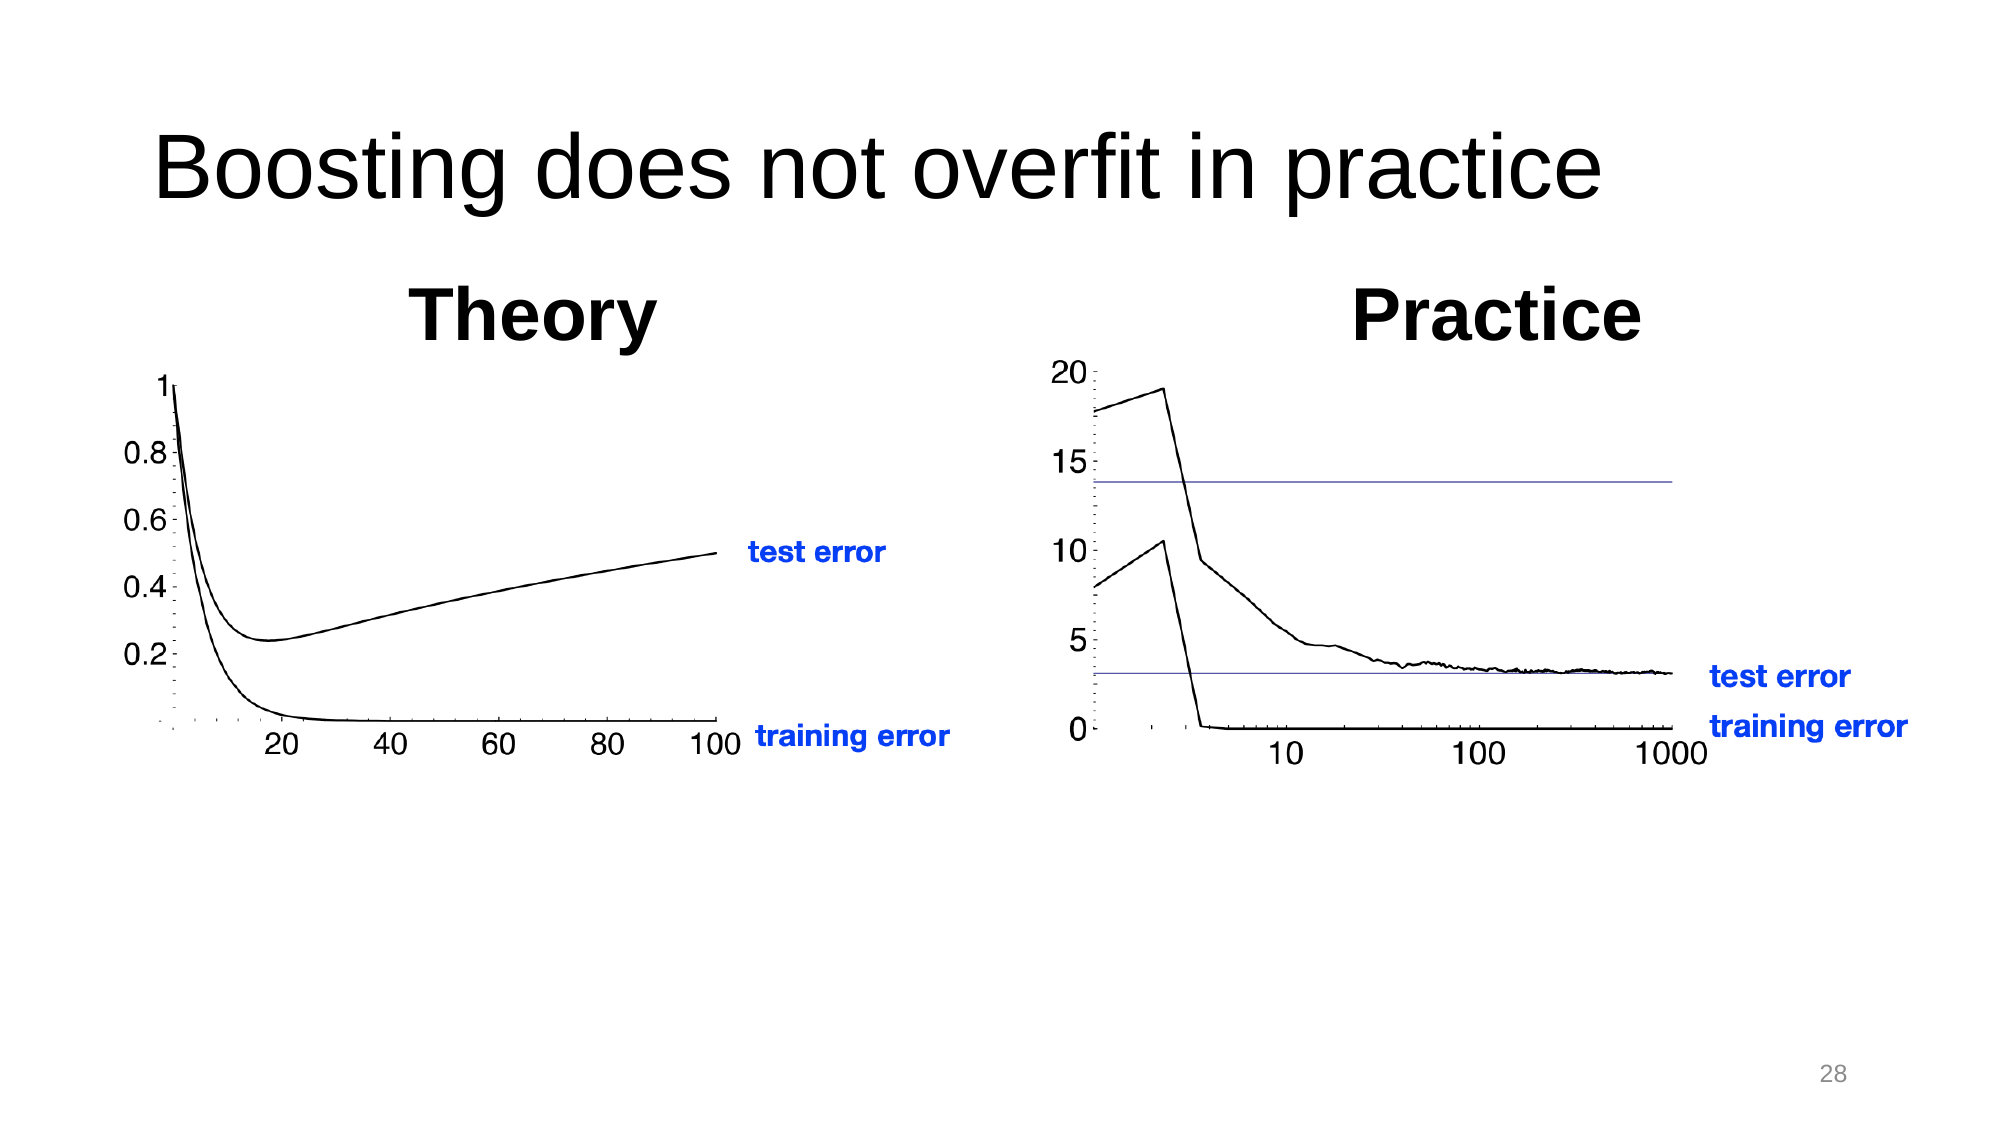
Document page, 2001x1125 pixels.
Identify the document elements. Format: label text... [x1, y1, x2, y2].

picture [1037, 345, 1918, 780]
text_box Practice [1336, 258, 1659, 345]
title Boosting does not overfit in practice [137, 59, 1863, 278]
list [103, 358, 963, 767]
text_box Theory [393, 258, 674, 358]
slide_number 28 [1412, 1042, 1863, 1103]
